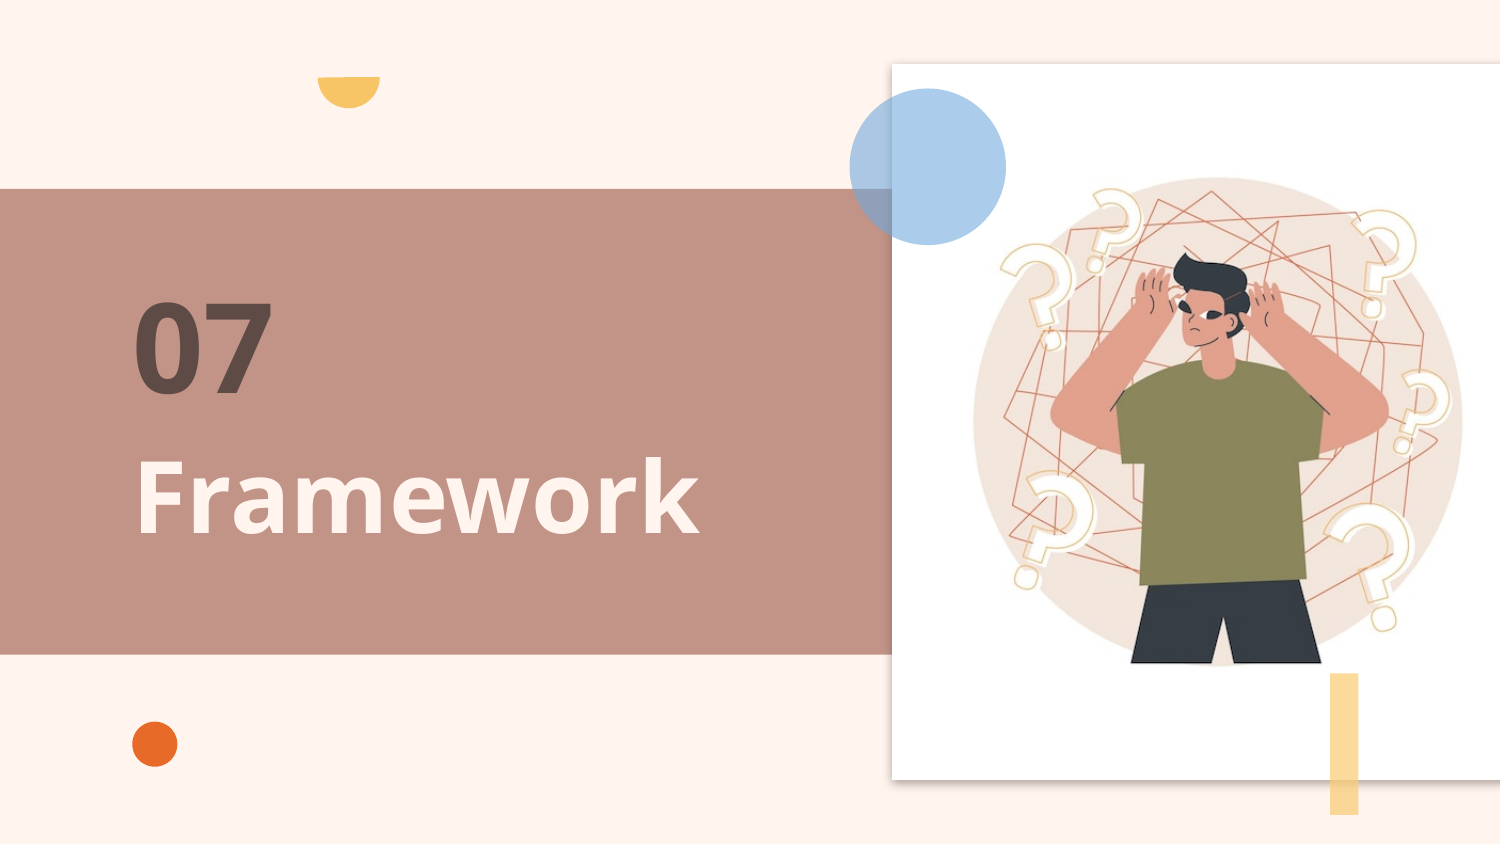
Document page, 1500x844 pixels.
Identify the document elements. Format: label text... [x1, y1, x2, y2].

picture [916, 88, 1500, 756]
text_box [1330, 764, 1359, 815]
title Framework [116, 432, 885, 571]
text_box [849, 89, 913, 244]
title 07 [116, 273, 439, 433]
